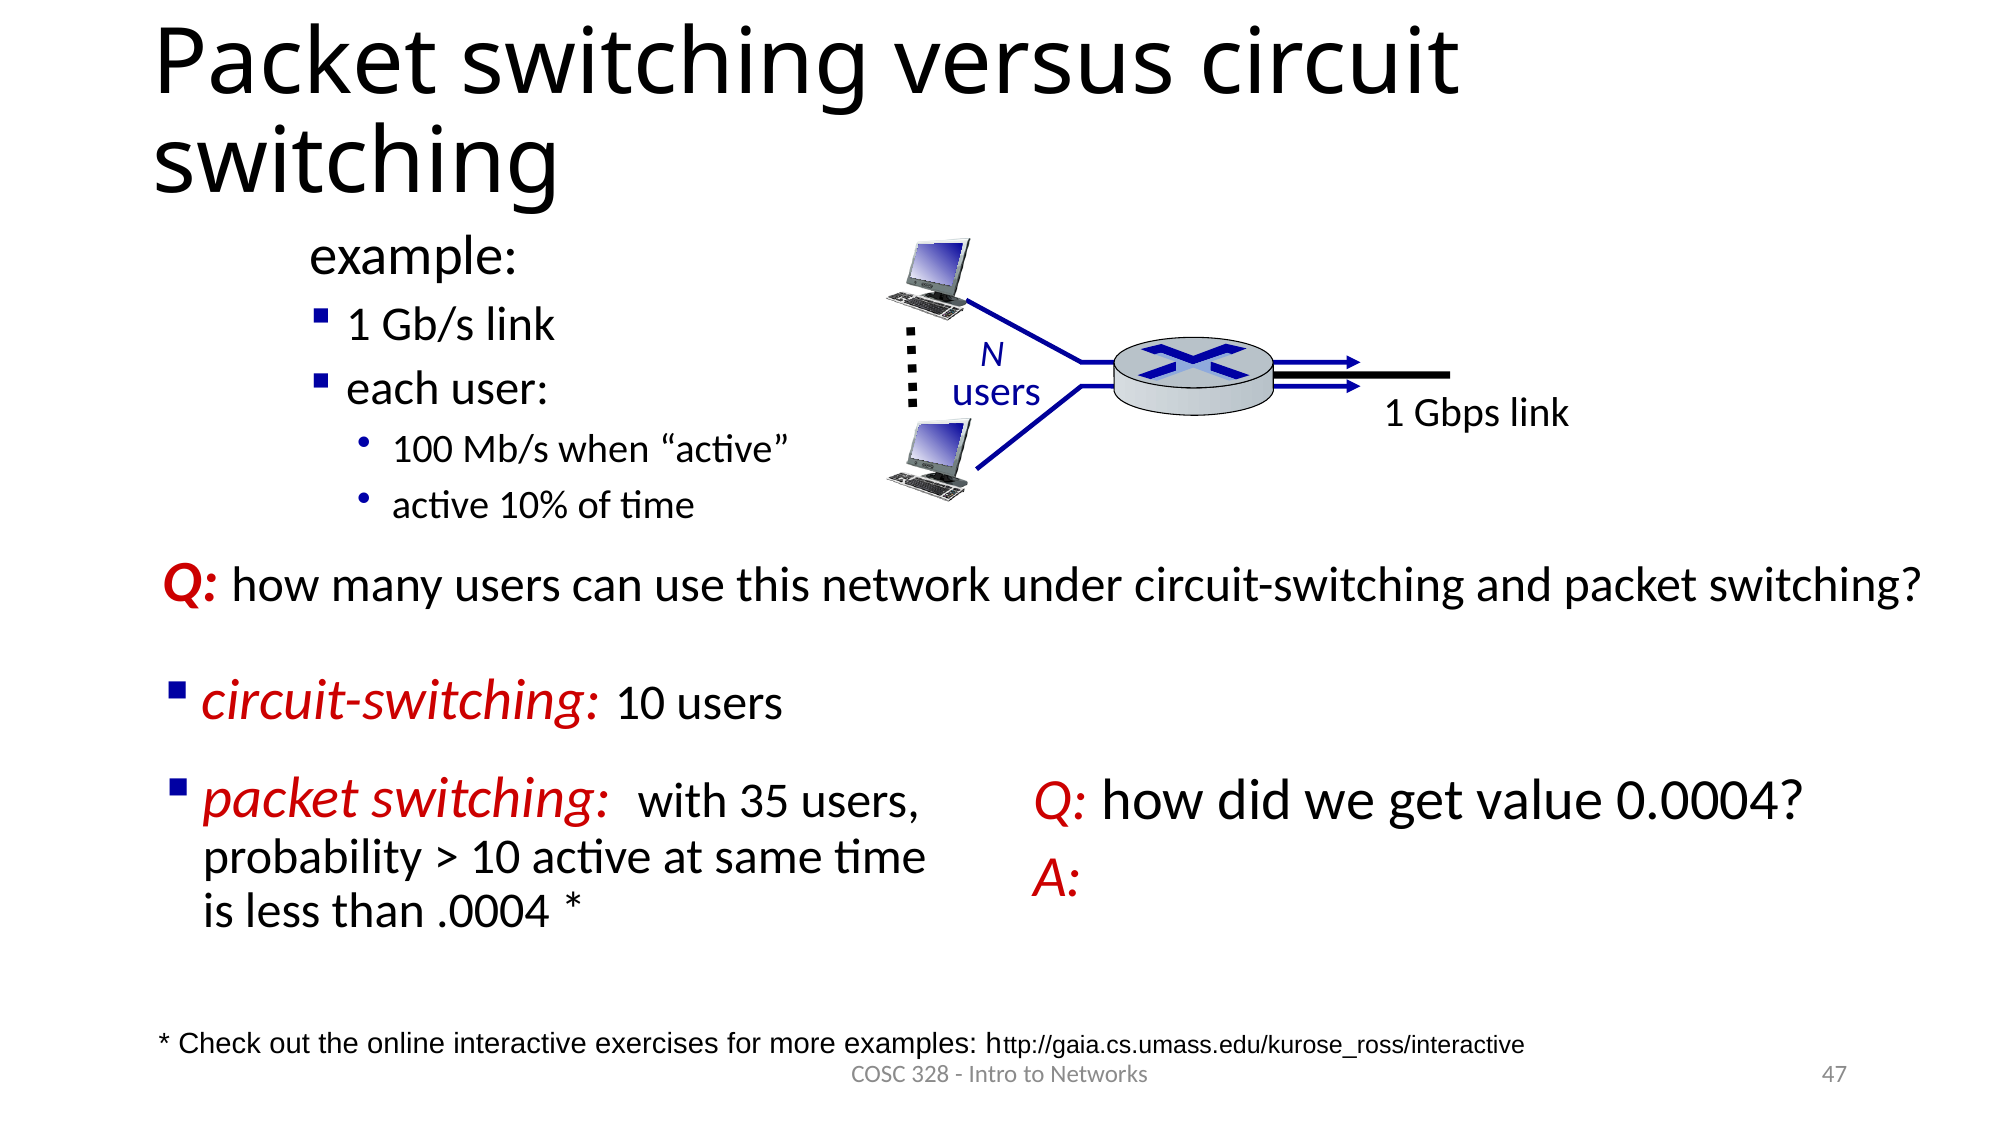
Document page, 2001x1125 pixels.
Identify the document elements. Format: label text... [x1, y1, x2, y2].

text_box * Check out the online interactive exercises for more examples: http://gaia.cs.umass.edu/kurose_ross/interactive [143, 1016, 662, 1067]
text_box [149, 688, 1826, 1044]
footer COSC 328 - Intro to Networks [662, 1044, 1338, 1103]
text_box Q: how many users can use this network under circuit-switching and packet switching? [126, 543, 1945, 644]
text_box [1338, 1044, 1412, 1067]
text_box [865, 234, 1569, 508]
title Packet switching versus circuit switching [137, 40, 1863, 187]
text_box example: 1 Gb/s link each user: 100 Mb/s when “active” active 10% of time [294, 218, 1105, 537]
slide_number 47 [1412, 1042, 1863, 1103]
text_box circuit-switching: 10 users [148, 591, 959, 750]
